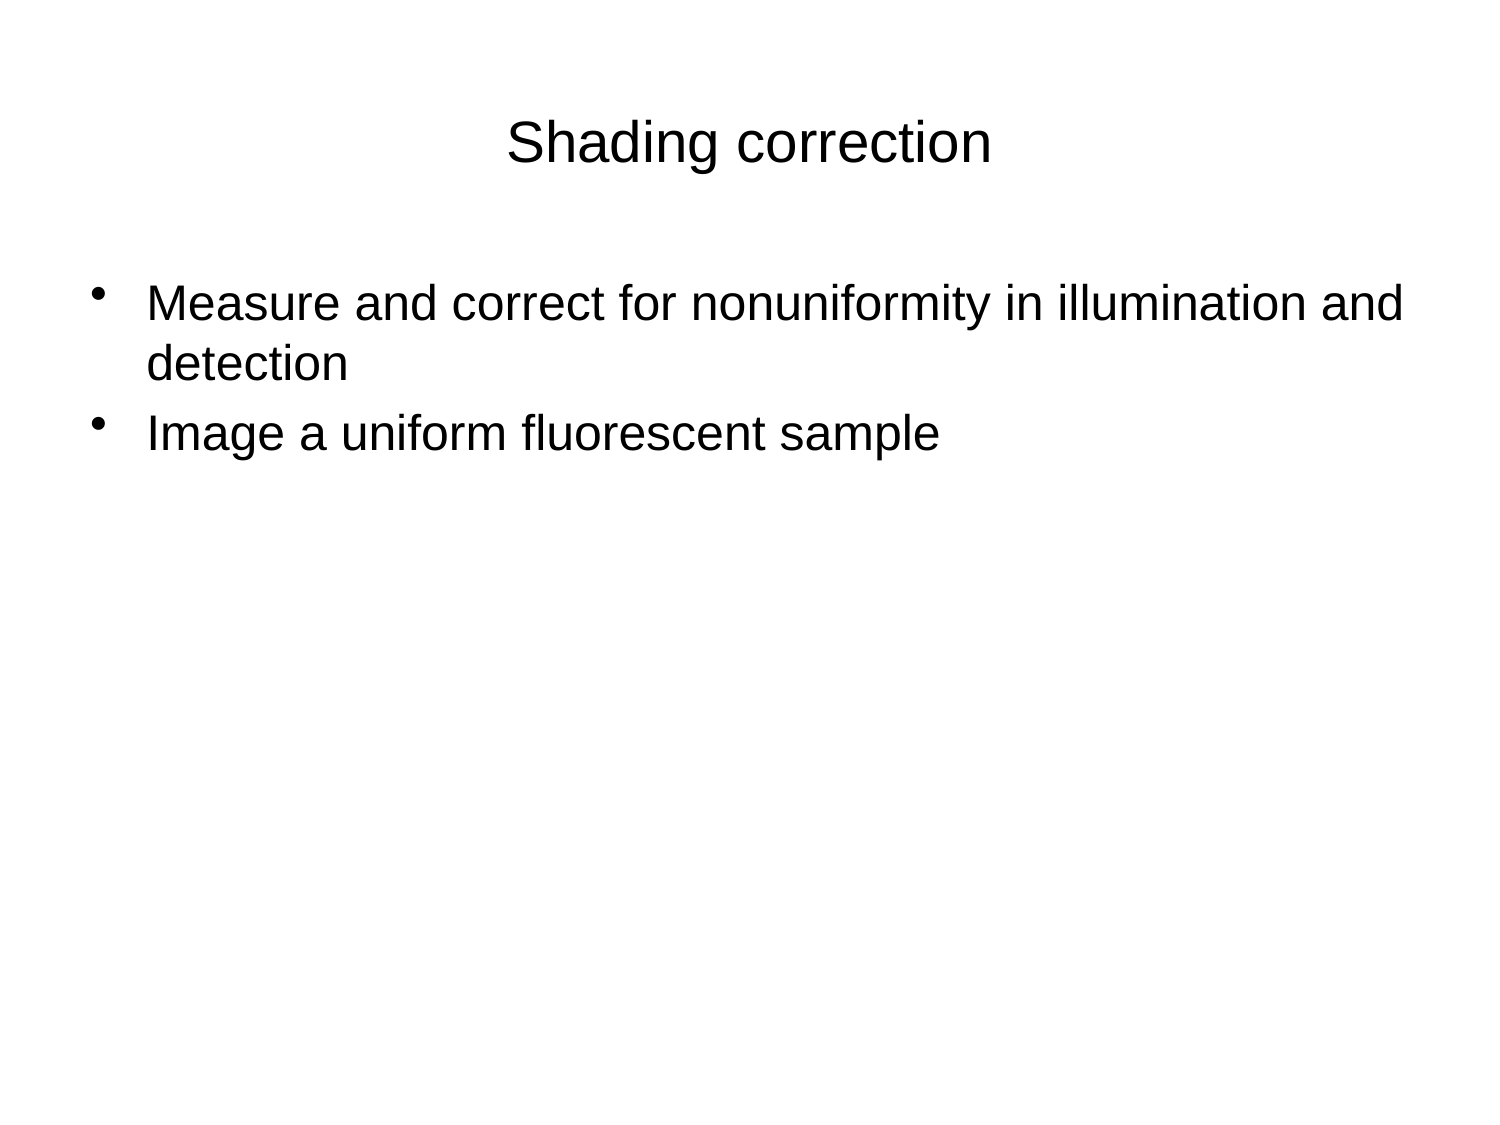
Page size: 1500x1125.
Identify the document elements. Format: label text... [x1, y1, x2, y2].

title Shading correction [74, 44, 1426, 233]
list Measure and correct for nonuniformity in illumination and detection Image a uniform fluorescent sample [74, 262, 1426, 1006]
